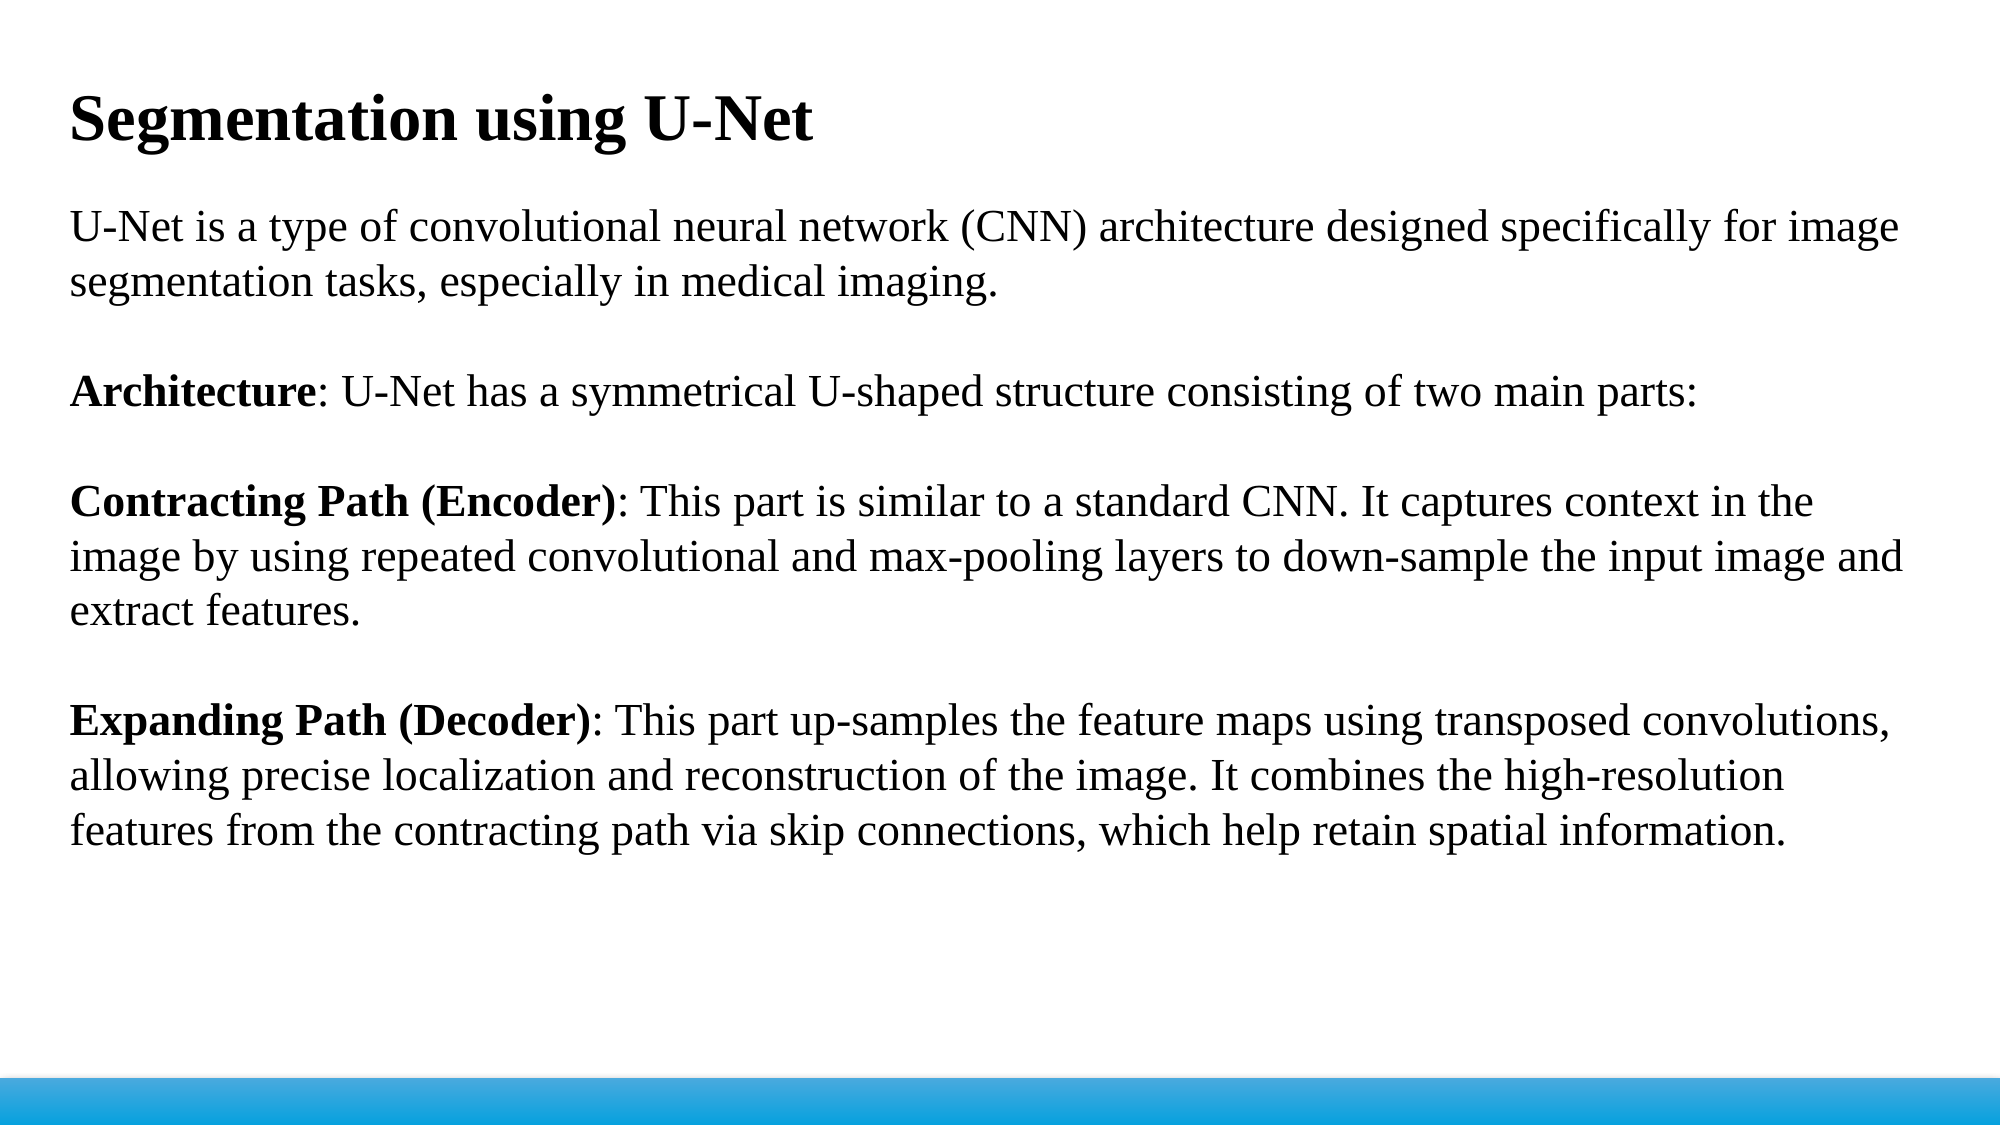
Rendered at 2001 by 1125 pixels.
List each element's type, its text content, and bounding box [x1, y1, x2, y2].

text_box [0, 1078, 2000, 1125]
text_box U-Net is a type of convolutional neural network (CNN) architecture designed specifically for image segmentation tasks, especially in medical imaging. Architecture: U-Net has a symmetrical U-shaped structure consisting of two main parts: Contracting Path (Encoder): This part is similar to a standard CNN. It captures context in the image by using repeated convolutional and max-pooling layers to down-sample the input image and extract features. Expanding Path (Decoder): This part up-samples the feature maps using transposed convolutions, allowing precise localization and reconstruction of the image. It combines the high-resolution features from the contracting path via skip connections, which help retain spatial information. [54, 187, 1939, 923]
text_box Segmentation using U-Net [54, 66, 1720, 161]
